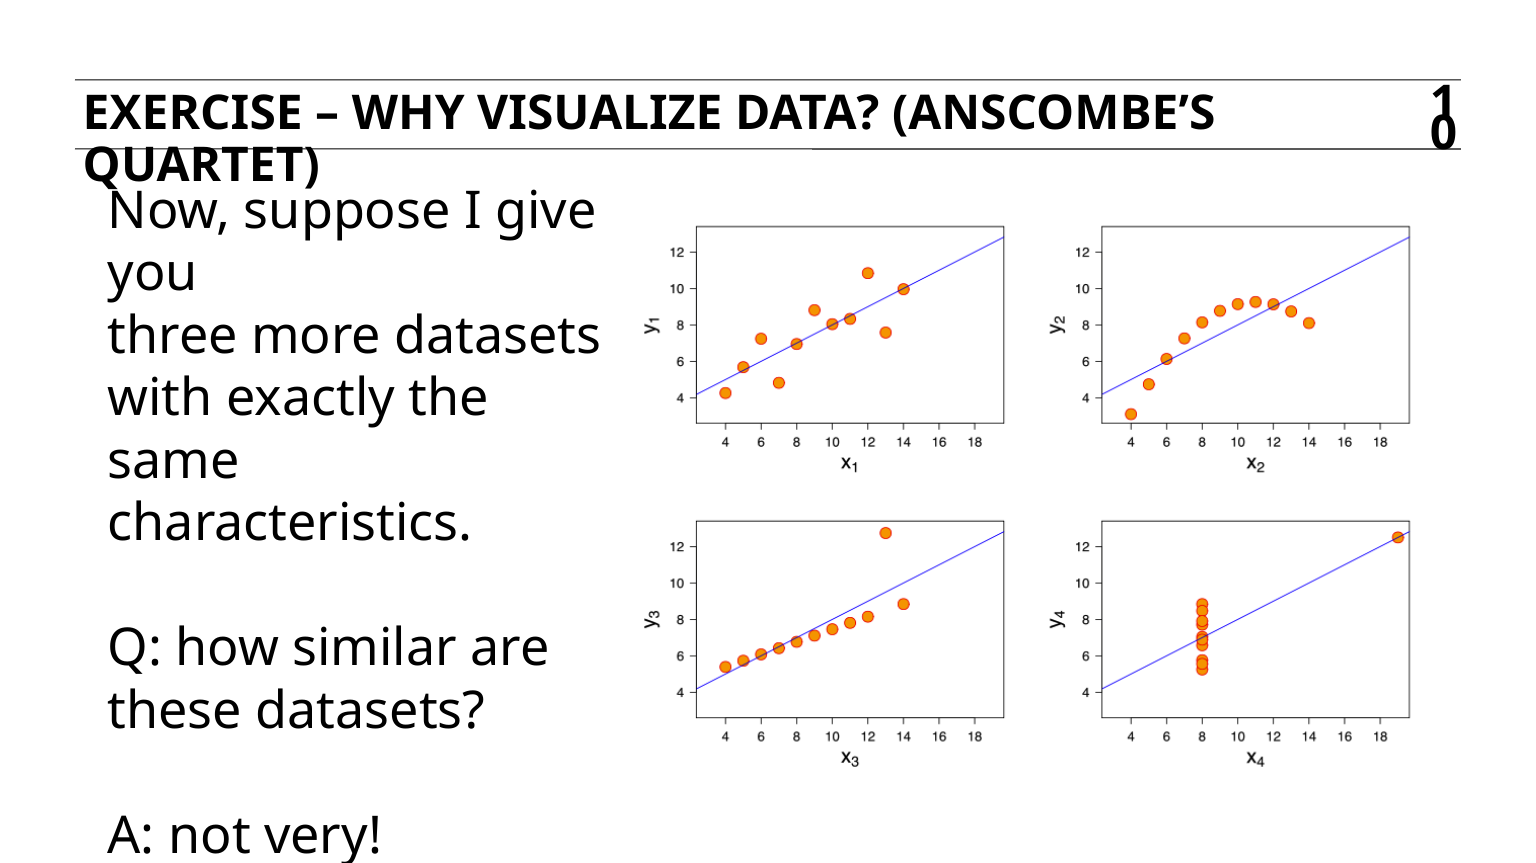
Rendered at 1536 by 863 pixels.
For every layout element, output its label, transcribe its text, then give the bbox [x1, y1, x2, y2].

list Exercise – why visualize data? (Anscombe’s quartet) [67, 81, 1243, 132]
text_box Now, suppose I give you three more datasets with exactly the same characteristics. Q: how similar are these datasets? A: not very! http://en.wikipedia.org/wiki/Anscombe's_quartet [92, 168, 618, 863]
slide_number 10 [1419, 86, 1461, 138]
picture [629, 195, 1441, 785]
